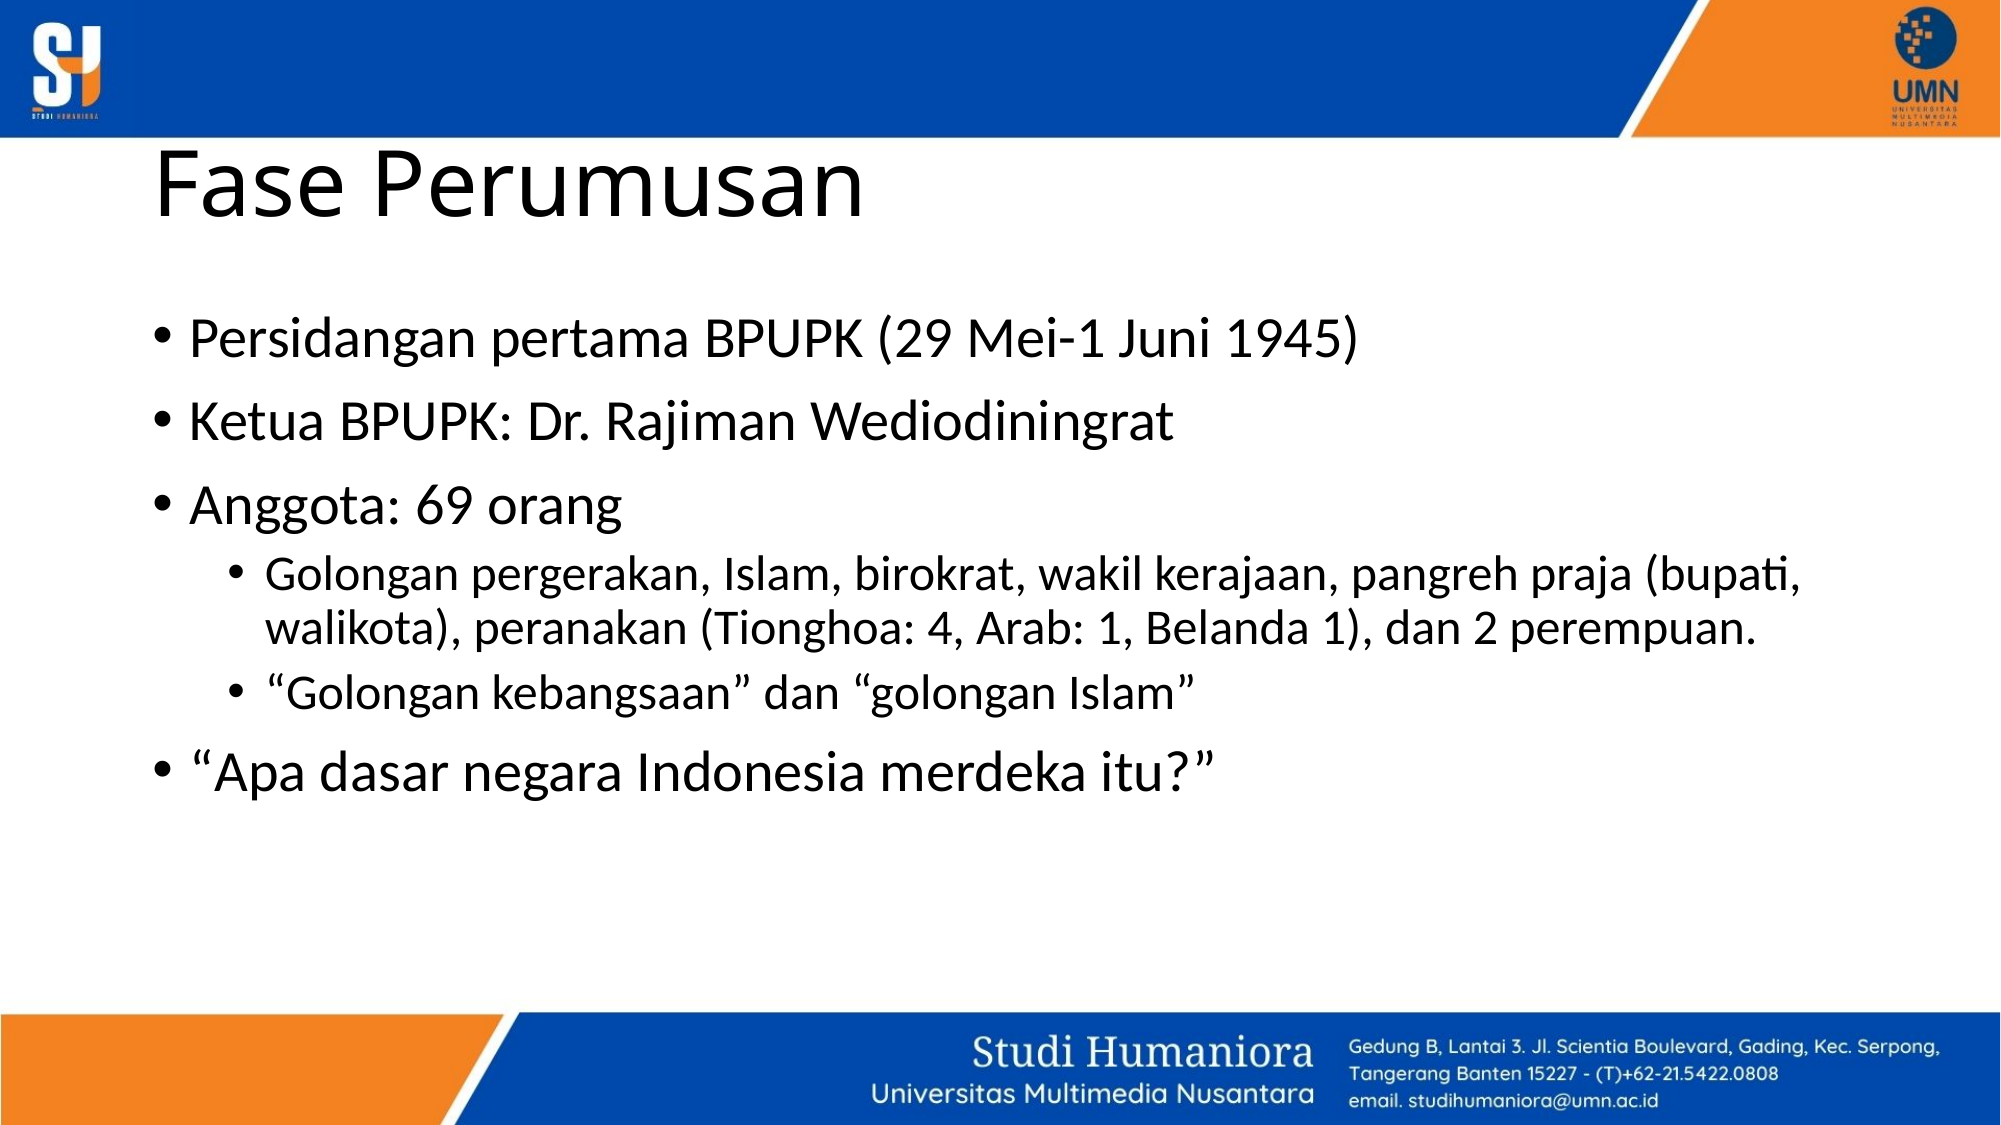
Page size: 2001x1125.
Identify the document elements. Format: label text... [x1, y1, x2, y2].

list Persidangan pertama BPUPK (29 Mei-1 Juni 1945) Ketua BPUPK: Dr. Rajiman Wediodiningrat Anggota: 69 orang Golongan pergerakan, Islam, birokrat, wakil kerajaan, pangreh praja (bupati, walikota), peranakan (Tionghoa: 4, Arab: 1, Belanda 1), dan 2 perempuan. “Golongan kebangsaan” dan “golongan Islam” “Apa dasar negara Indonesia merdeka itu?” [137, 299, 1863, 1014]
title Fase Perumusan [137, 78, 1863, 296]
picture [0, 0, 2001, 1125]
